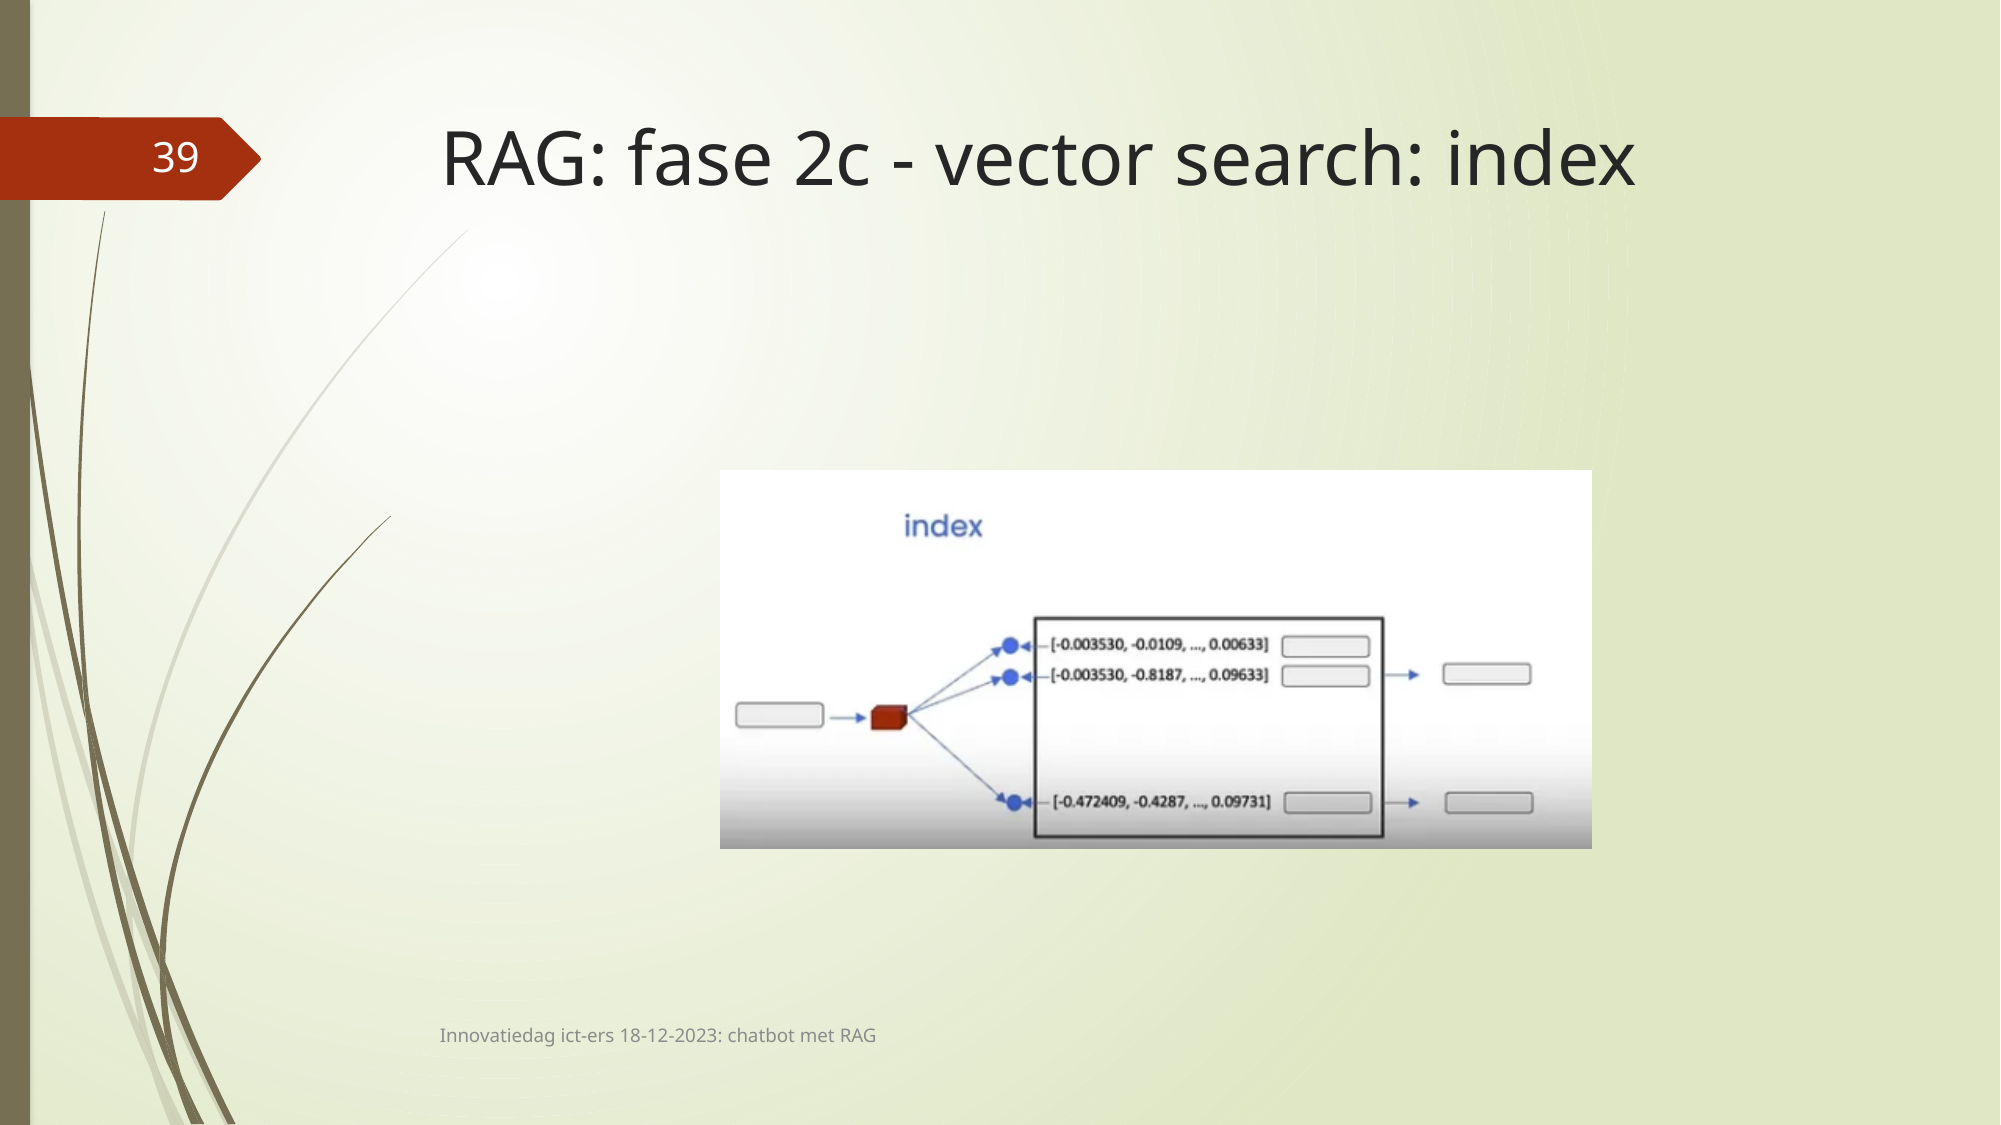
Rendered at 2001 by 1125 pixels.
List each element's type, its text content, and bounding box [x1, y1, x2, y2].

title RAG: fase 2c - vector search: index [425, 102, 1888, 313]
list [720, 470, 1592, 850]
slide_number 39 [87, 129, 216, 190]
footer Innovatiedag ict-ers 18-12-2023: chatbot met RAG [424, 1006, 1675, 1067]
